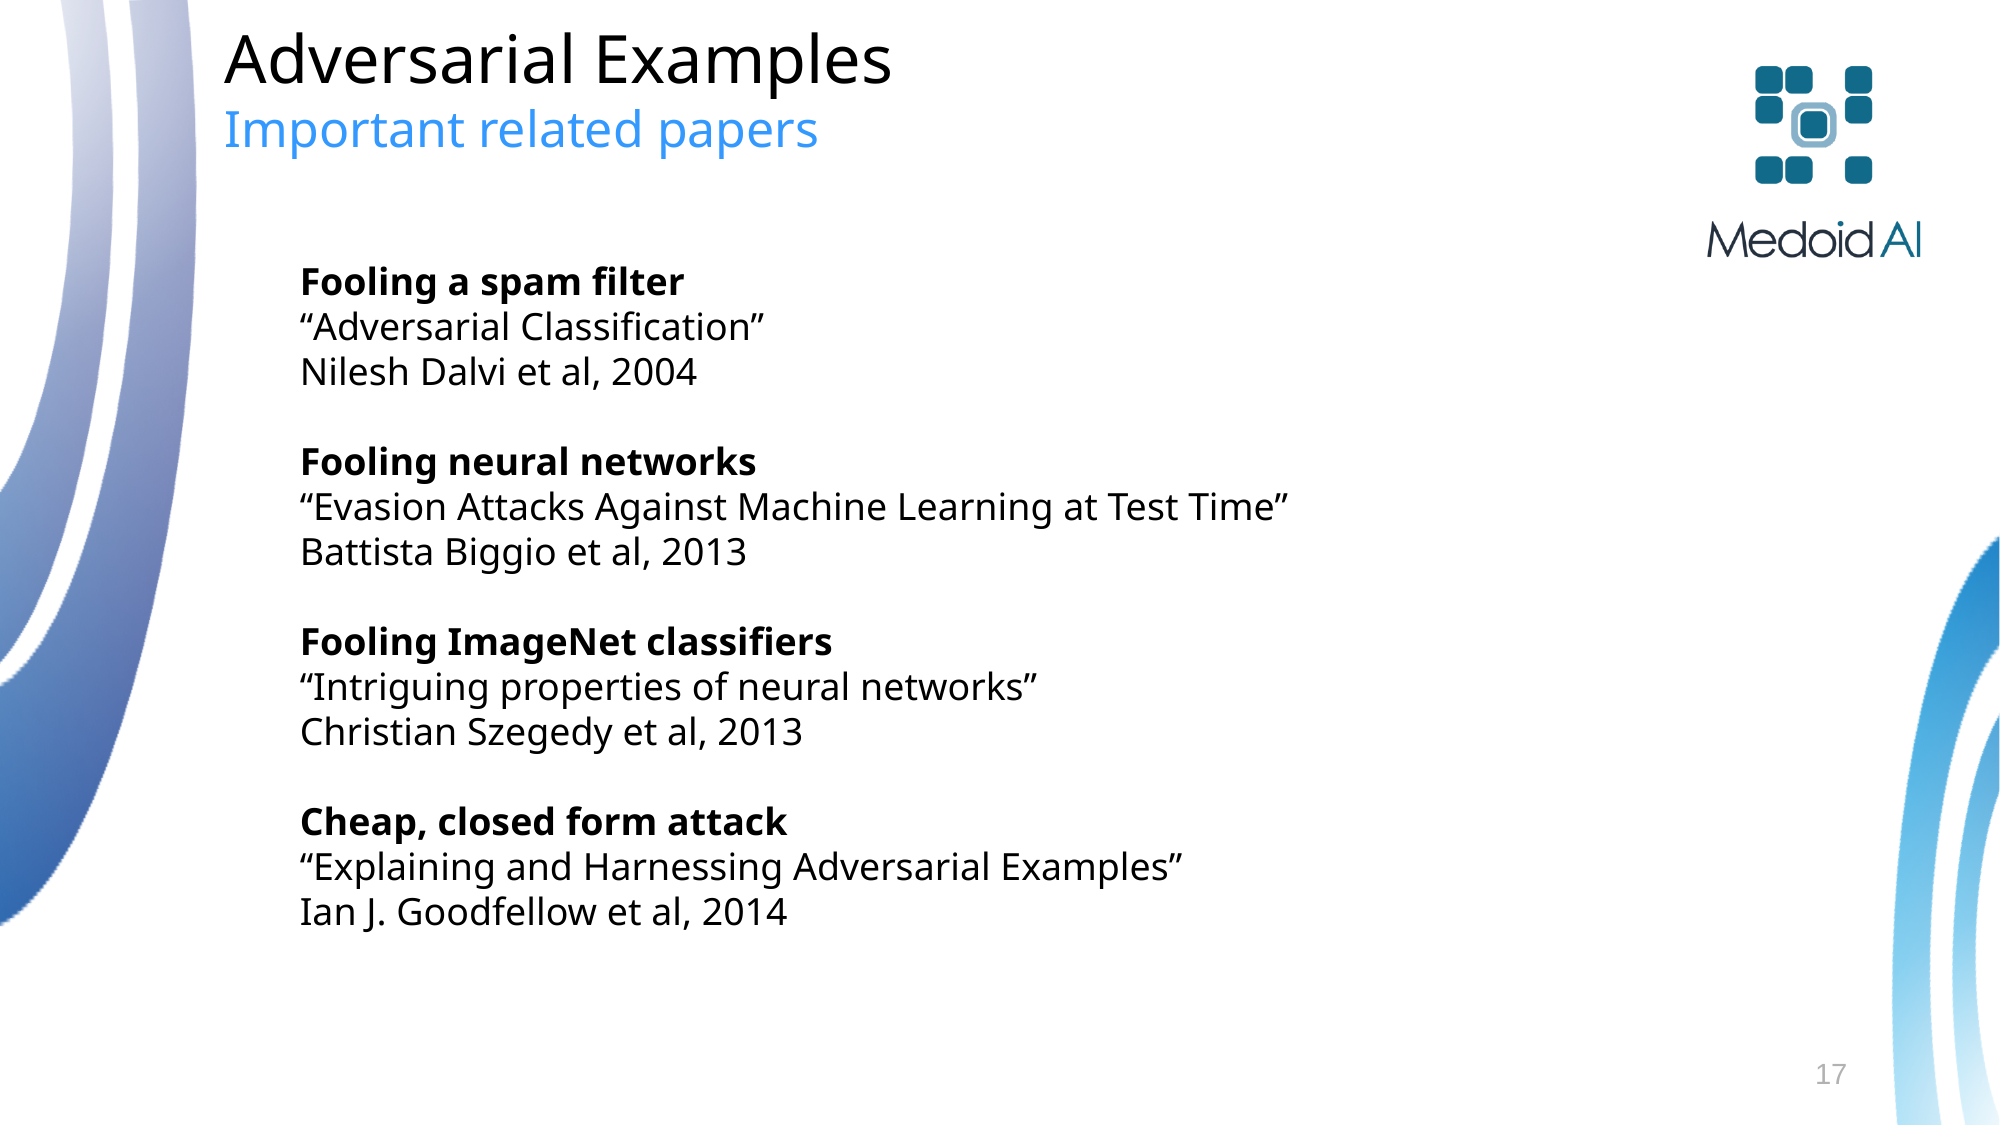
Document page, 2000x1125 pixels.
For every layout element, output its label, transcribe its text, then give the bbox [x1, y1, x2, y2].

text_box Adversarial Examples Important related papers [224, 0, 2000, 175]
slide_number 17 [1412, 1042, 1863, 1103]
picture [0, 0, 2000, 1125]
text_box Fooling a spam filter “Adversarial Classification” Nilesh Dalvi et al, 2004 Fooling neural networks “Evasion Attacks Against Machine Learning at Test Time” Battista Biggio et al, 2013 Fooling ImageNet classifiers “Intriguing properties of neural networks” Christian Szegedy et al, 2013 Cheap, closed form attack “Explaining and Harnessing Adversarial Examples” Ian J. Goodfellow et al, 2014 [299, 257, 1491, 1052]
